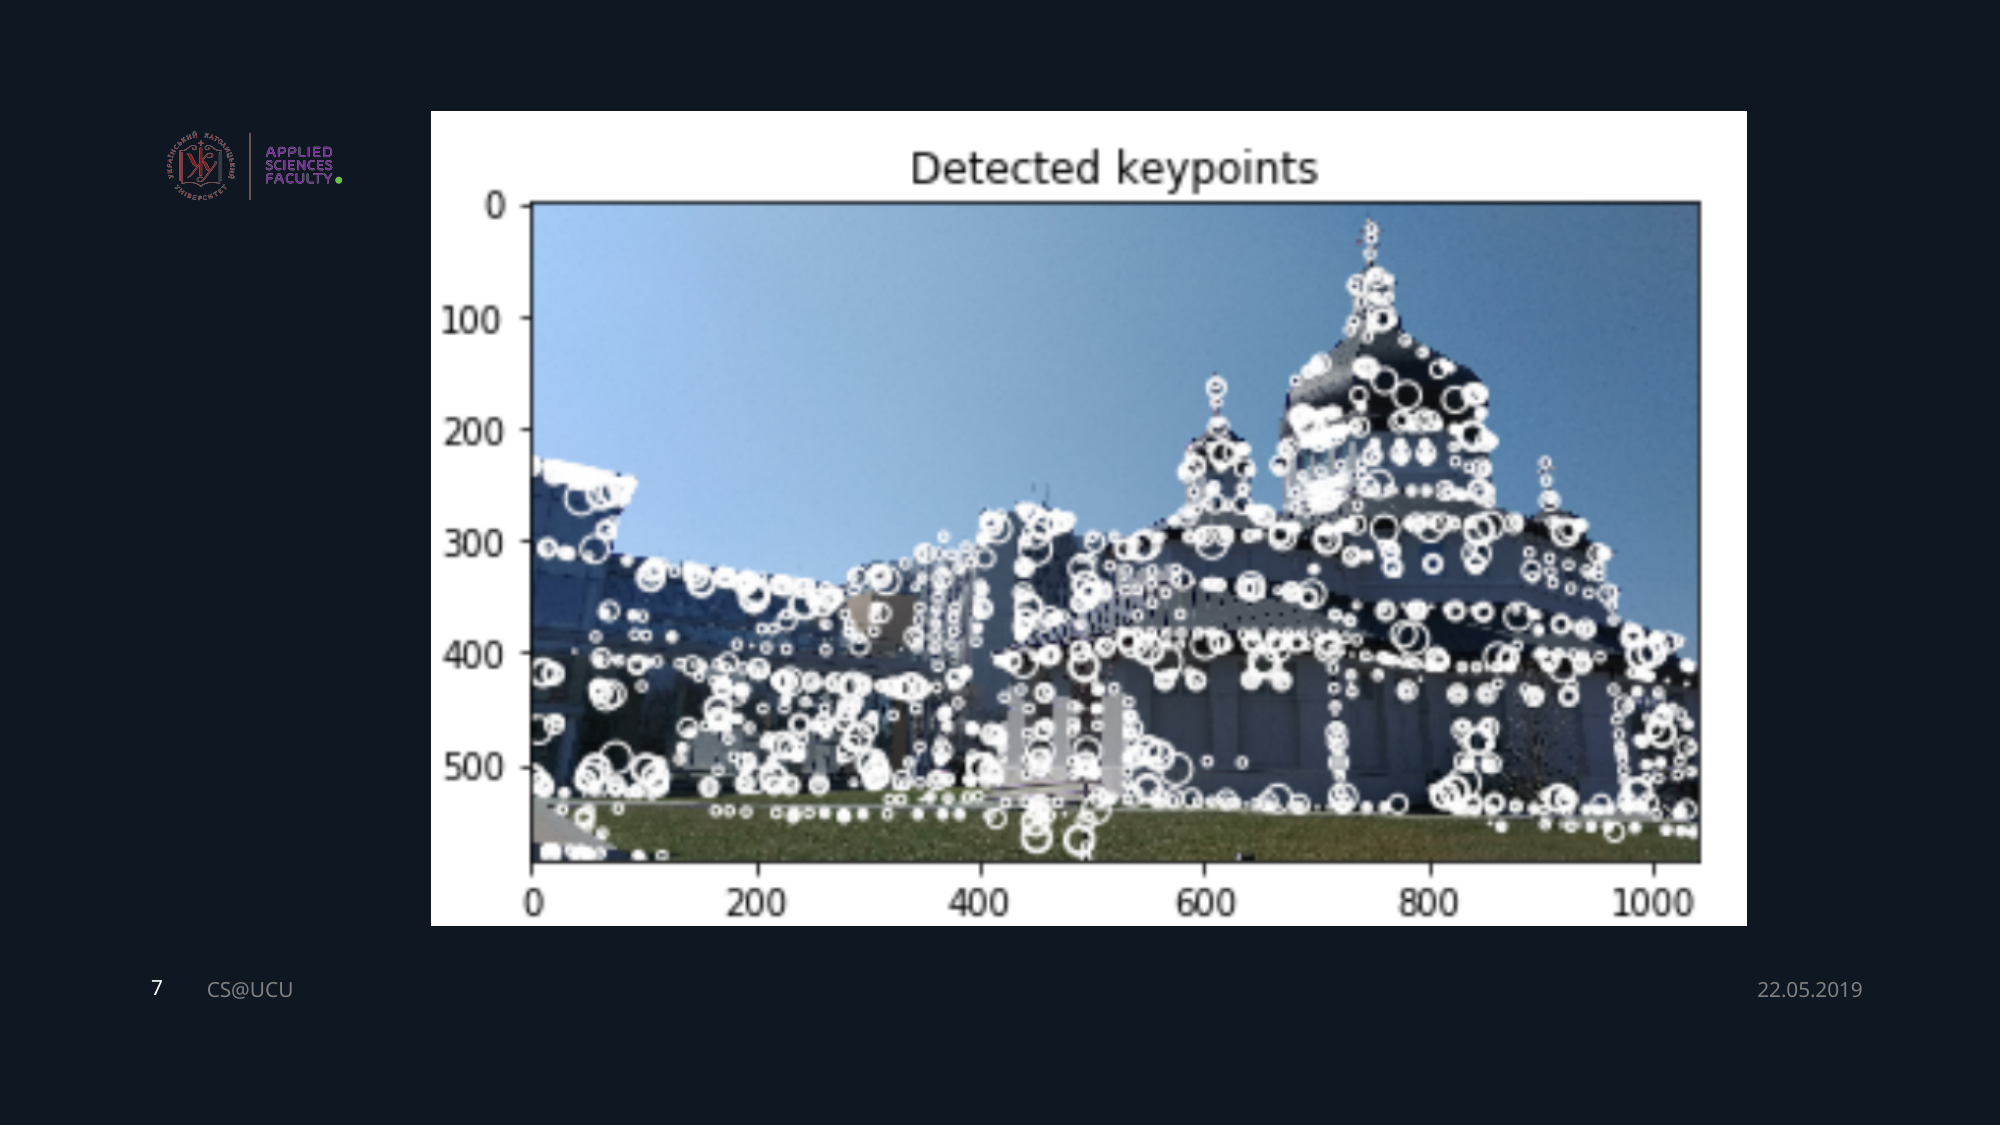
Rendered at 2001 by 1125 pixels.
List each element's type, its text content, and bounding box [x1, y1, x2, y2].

footer CS@UCU [191, 964, 671, 1014]
picture [136, 111, 372, 231]
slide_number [1643, 964, 1863, 1014]
slide_number 7 [127, 964, 186, 1014]
picture [431, 111, 1747, 926]
